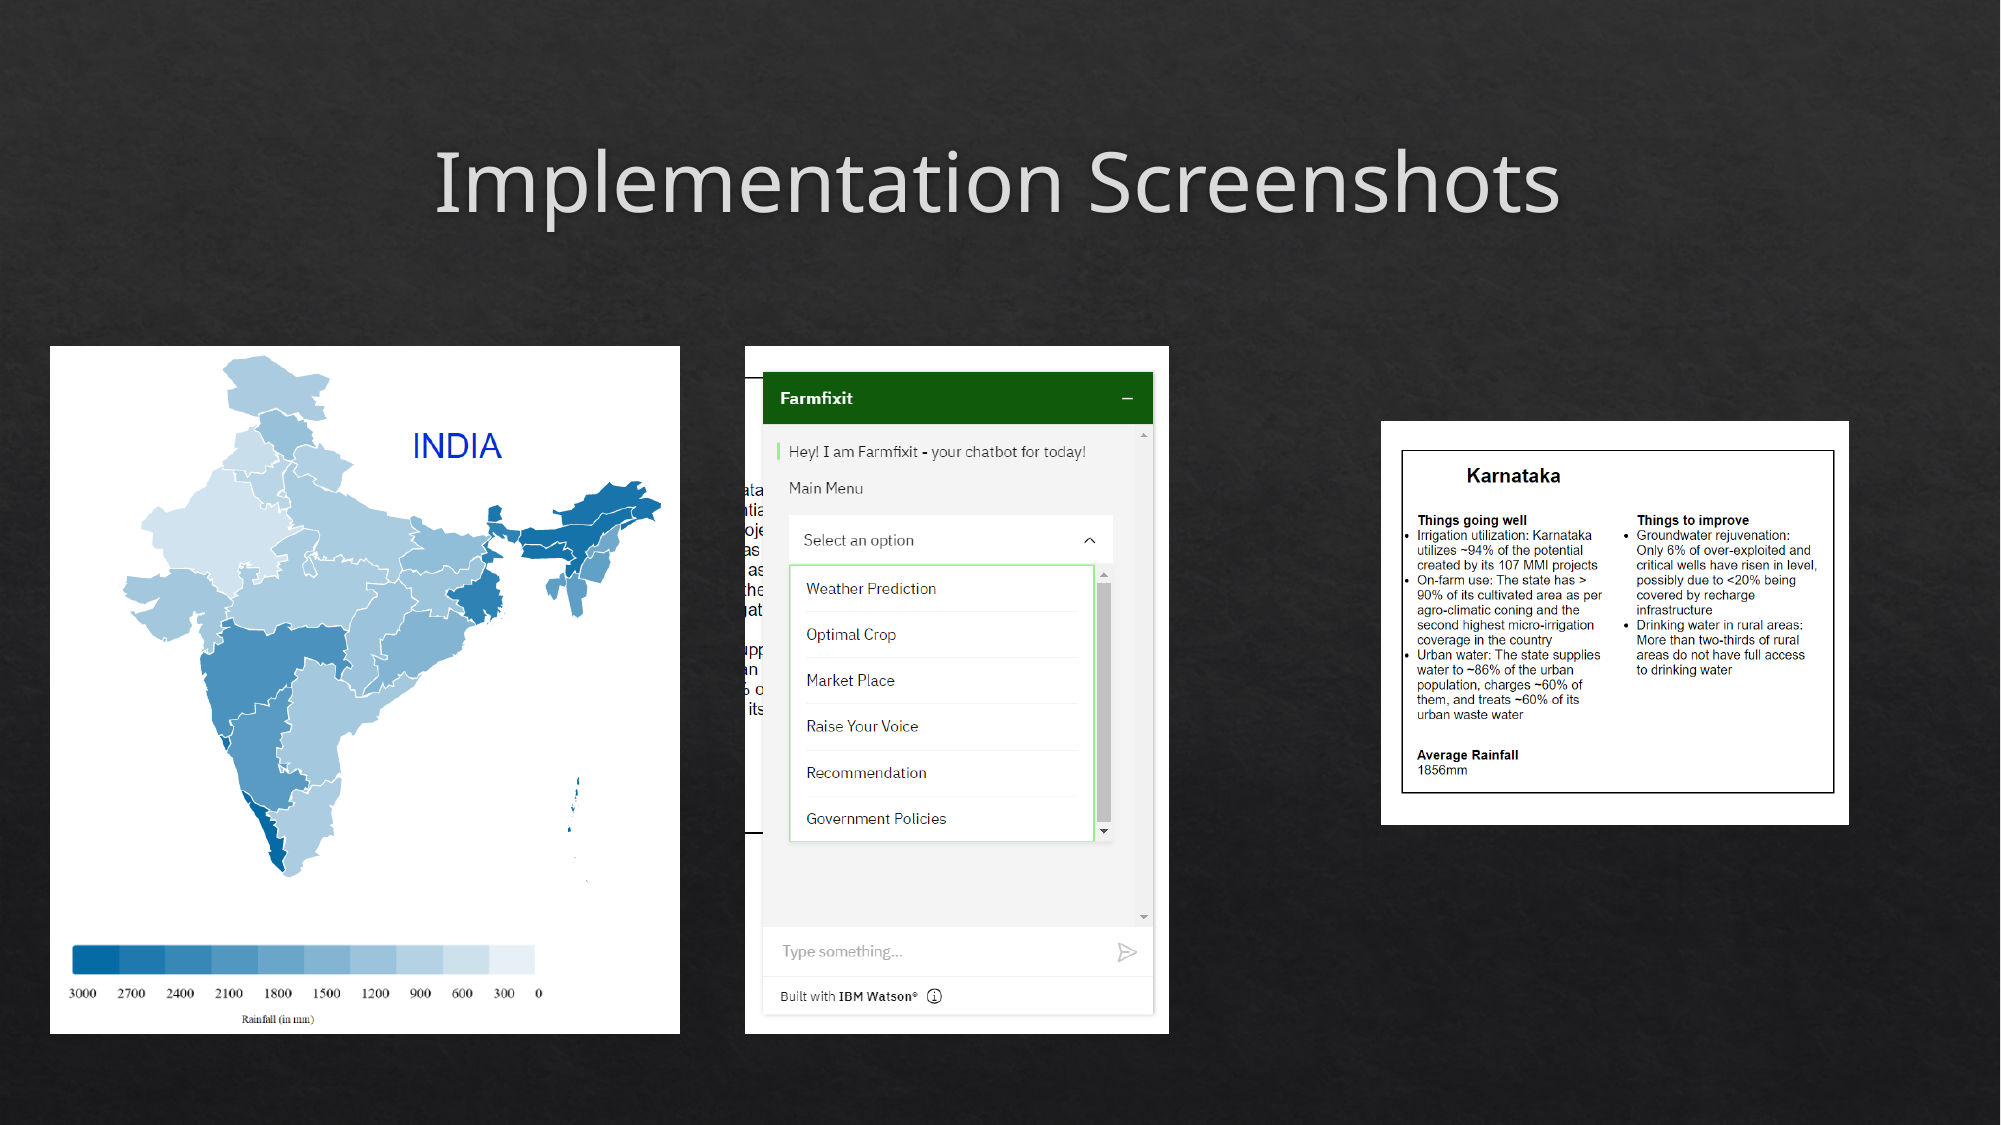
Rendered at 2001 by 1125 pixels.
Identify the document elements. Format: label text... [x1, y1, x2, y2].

picture [745, 346, 1169, 1034]
title Implementation Screenshots [149, 99, 1849, 260]
picture [50, 346, 681, 1034]
picture [1381, 420, 1849, 825]
